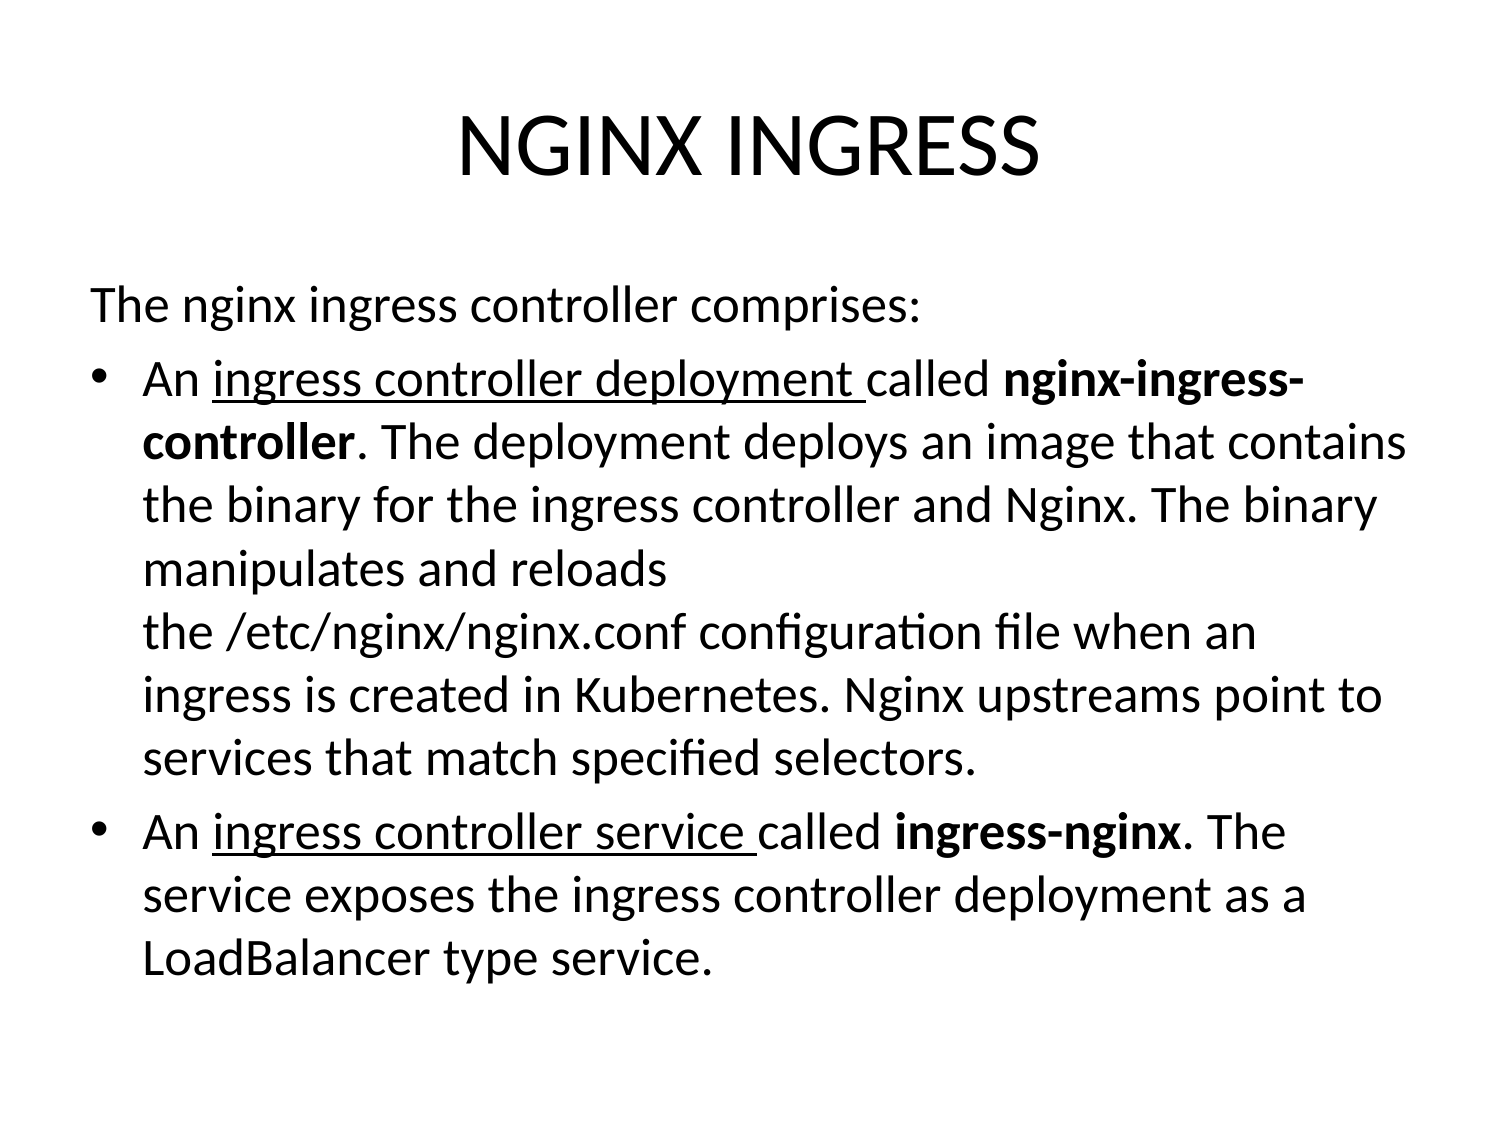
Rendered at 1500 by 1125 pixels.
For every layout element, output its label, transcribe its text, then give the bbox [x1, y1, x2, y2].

title NGINX INGRESS [75, 45, 1425, 233]
list The nginx ingress controller comprises: An ingress controller deployment called nginx-ingress-controller. The deployment deploys an image that contains the binary for the ingress controller and Nginx. The binary manipulates and reloads the /etc/nginx/nginx.conf configuration file when an ingress is created in Kubernetes. Nginx upstreams point to services that match specified selectors. An ingress controller service called ingress-nginx. The service exposes the ingress controller deployment as a LoadBalancer type service. [75, 262, 1425, 1005]
